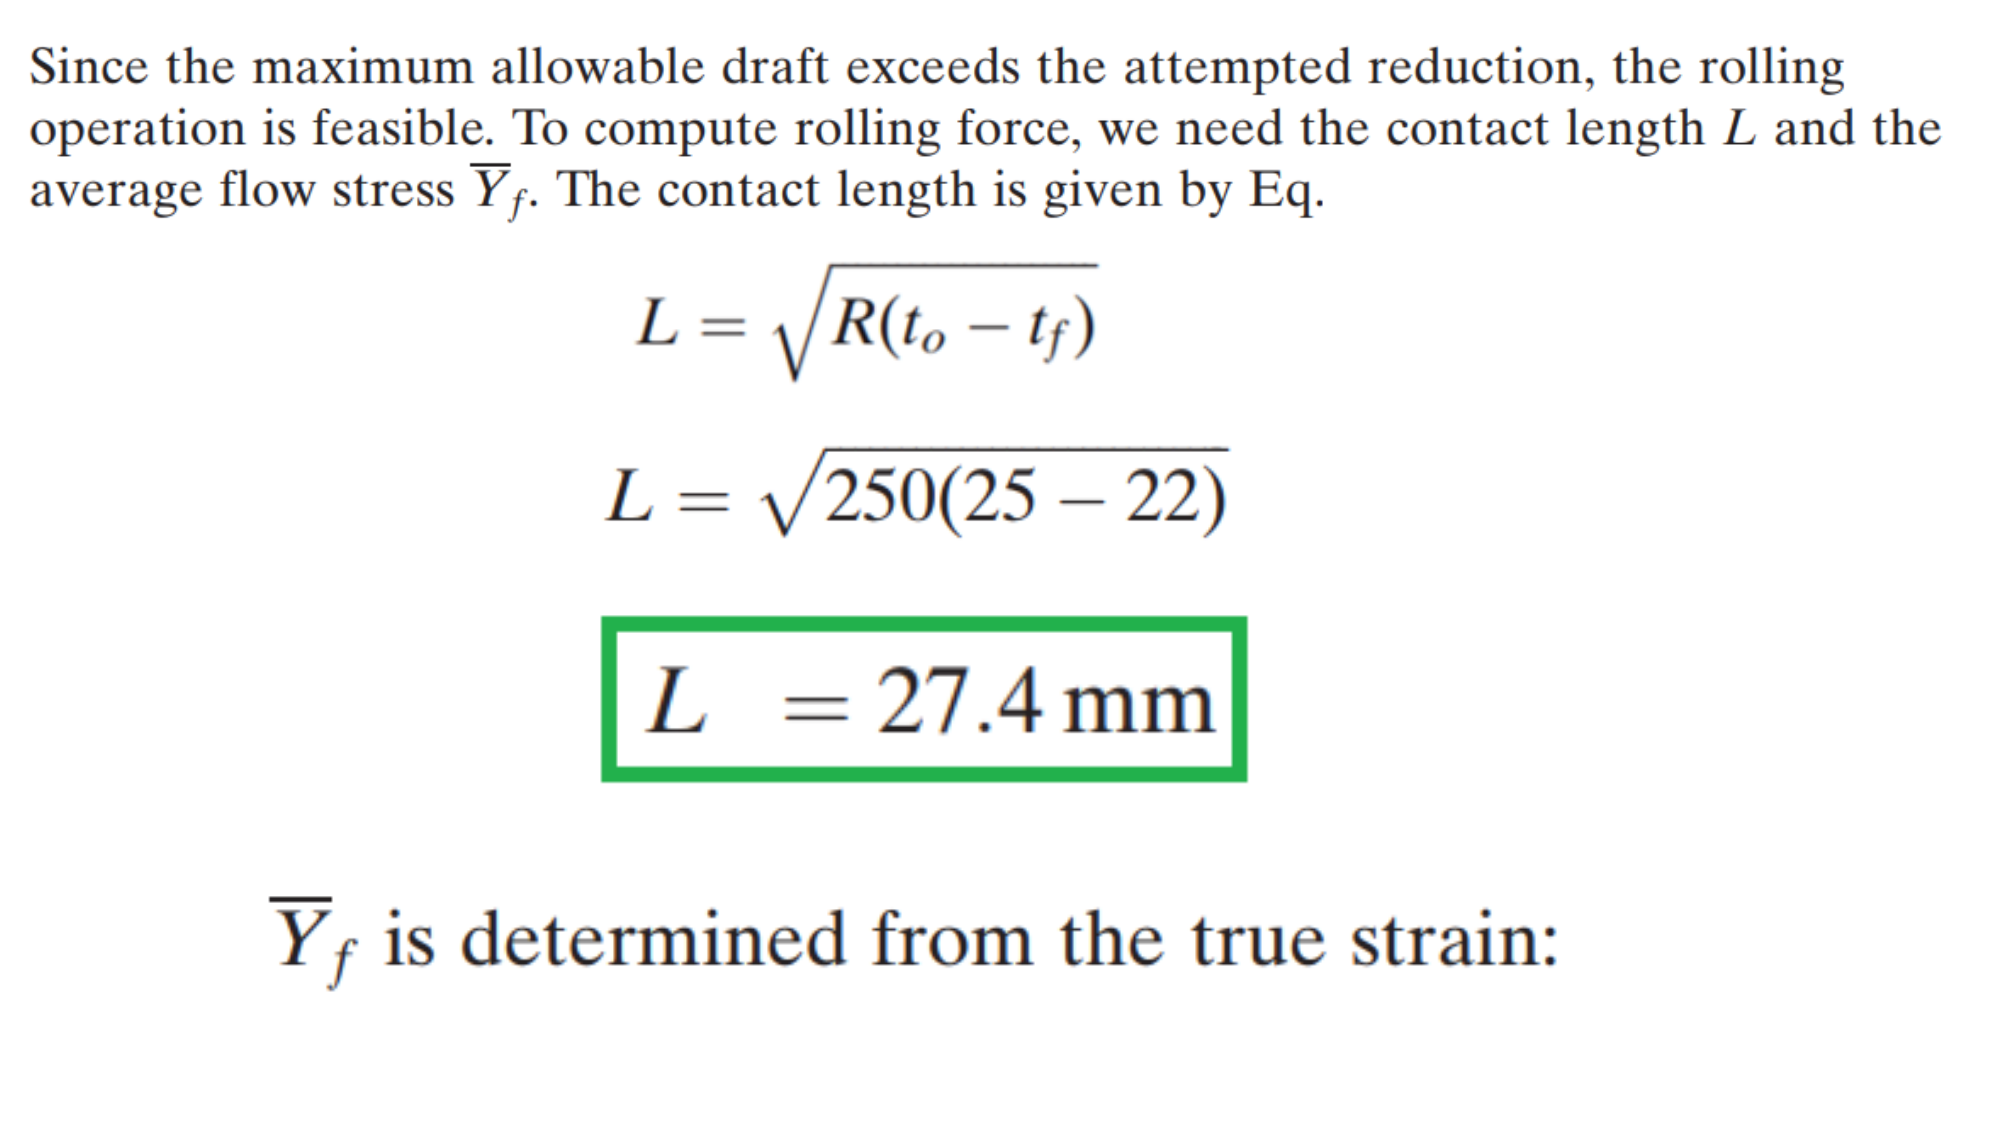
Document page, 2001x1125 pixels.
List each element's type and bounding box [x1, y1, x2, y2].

picture [0, 10, 1963, 389]
picture [568, 589, 1286, 821]
picture [598, 415, 1256, 563]
picture [244, 848, 1609, 1010]
